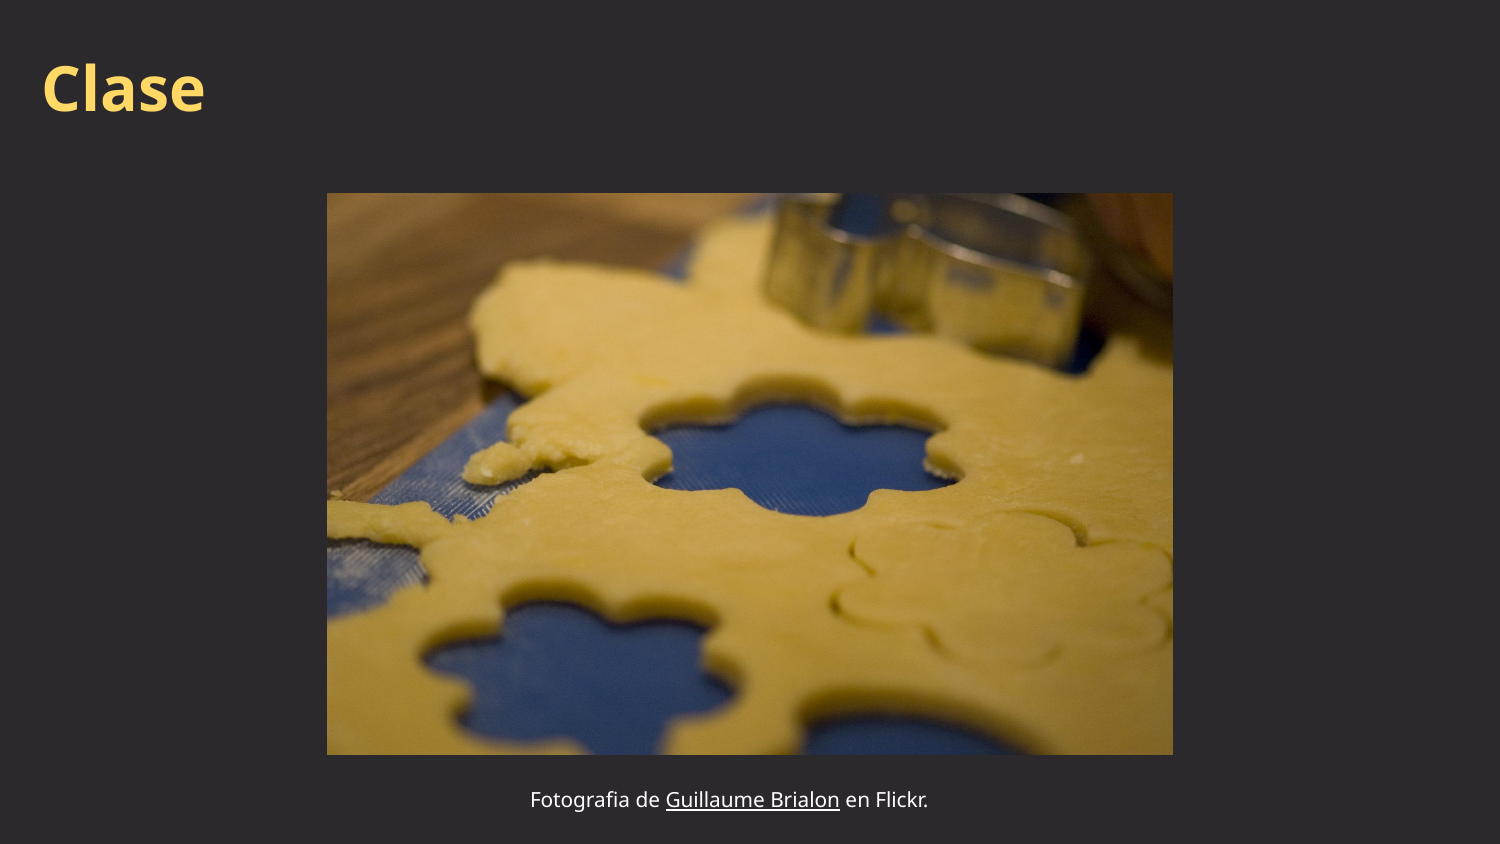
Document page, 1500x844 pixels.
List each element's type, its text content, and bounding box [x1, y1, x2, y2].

title Clase [26, 33, 1382, 144]
picture [327, 192, 1173, 755]
text_box Fotografia de Guillaume Brialon en Flickr. [306, 773, 1152, 829]
